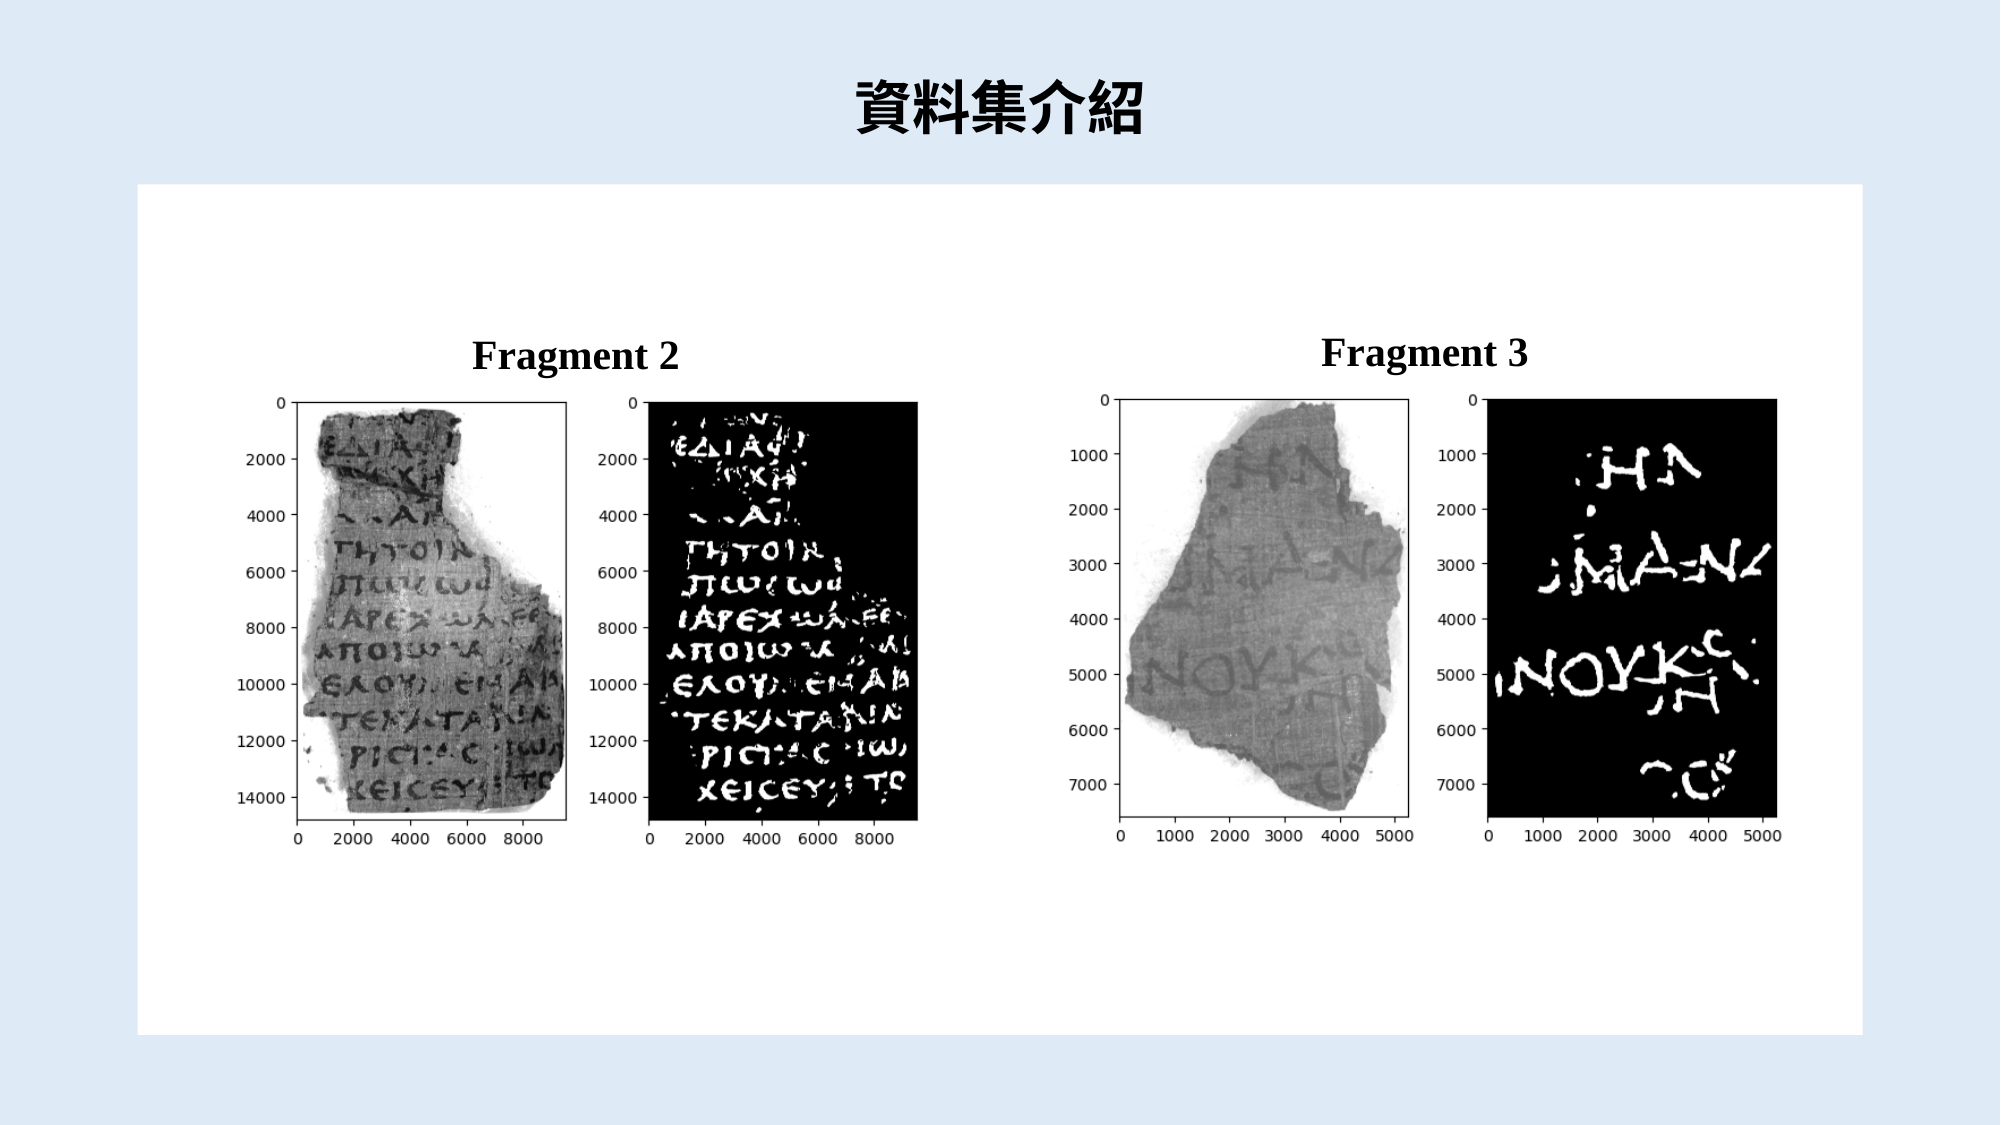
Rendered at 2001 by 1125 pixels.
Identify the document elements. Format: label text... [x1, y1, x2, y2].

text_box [224, 320, 928, 858]
text_box [137, 183, 1864, 1036]
title 資料集介紹 [137, 59, 1863, 161]
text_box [1057, 317, 1793, 855]
